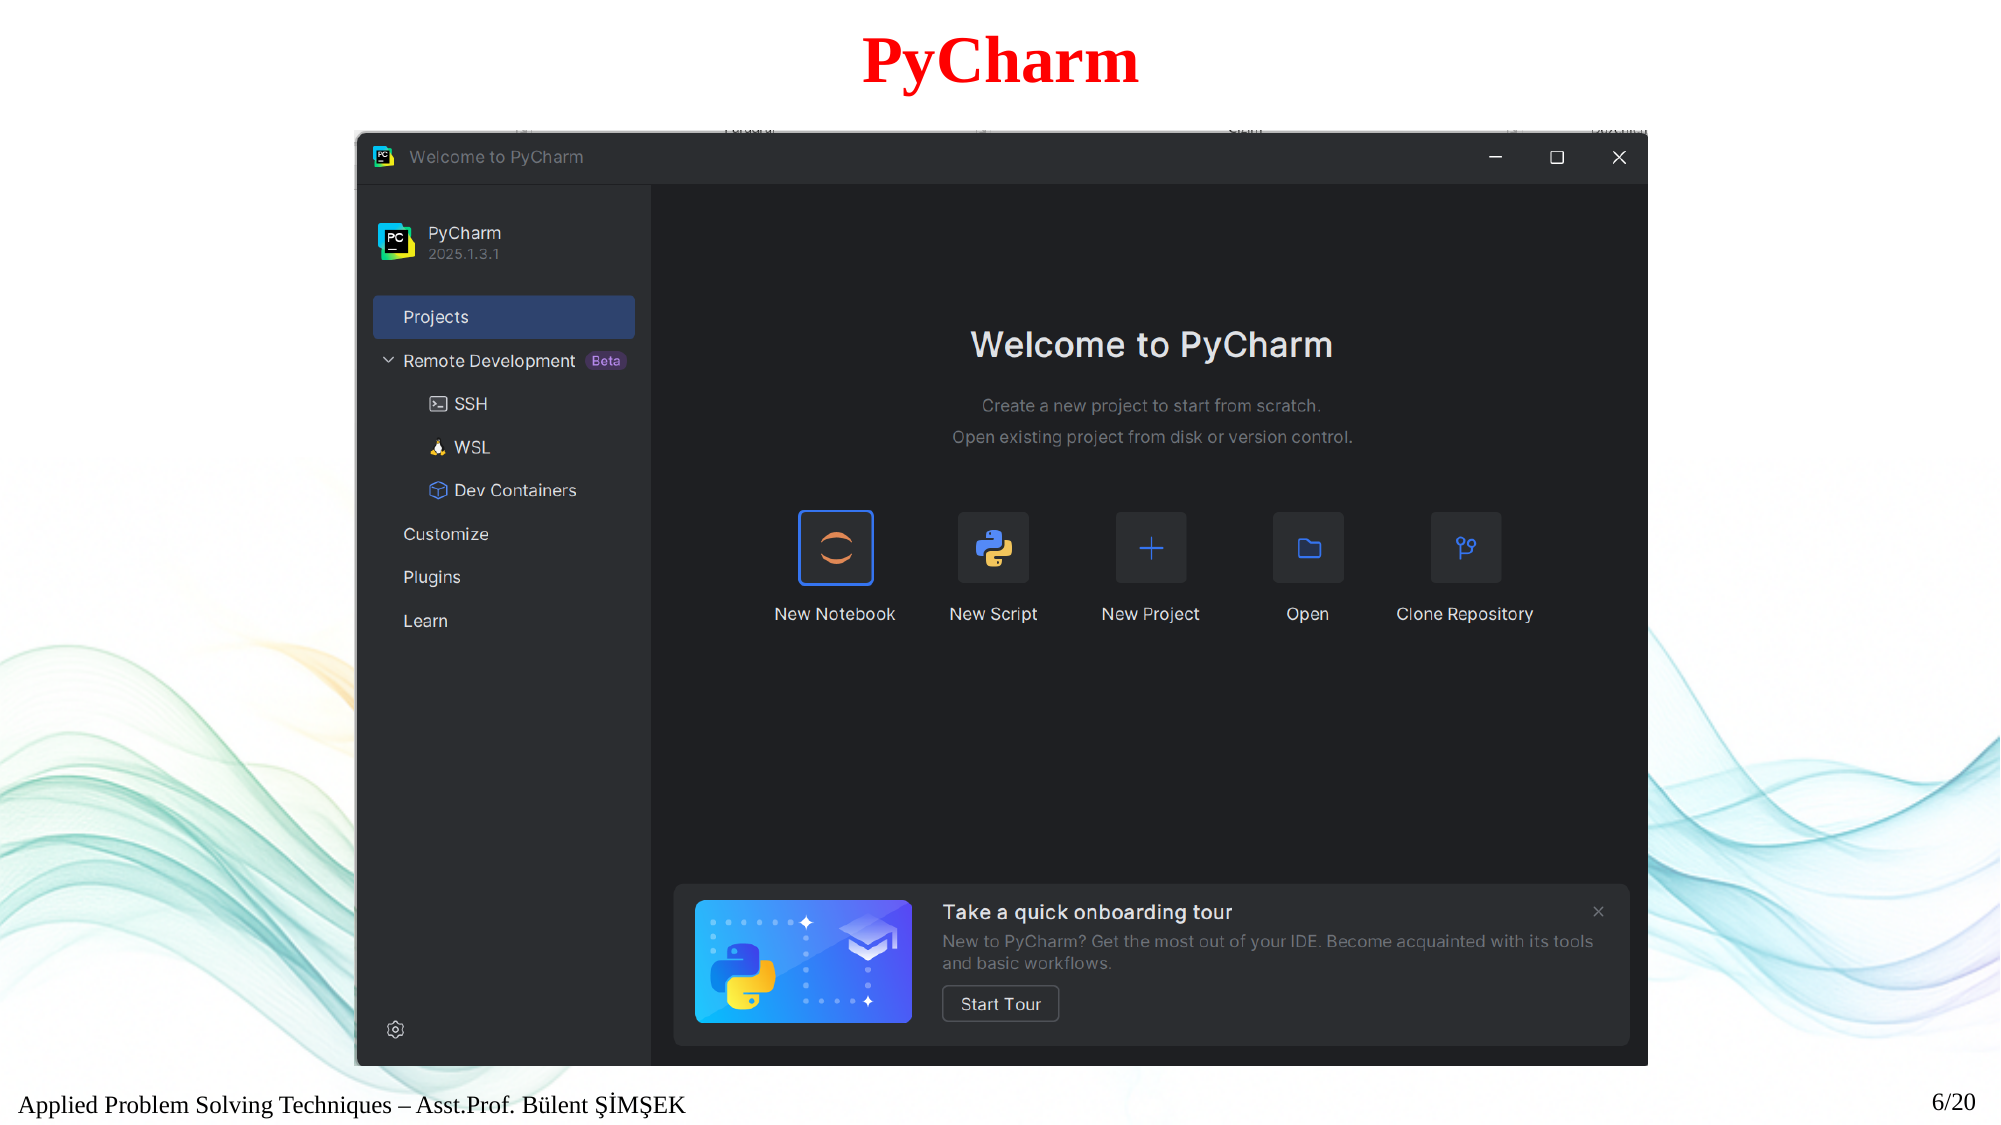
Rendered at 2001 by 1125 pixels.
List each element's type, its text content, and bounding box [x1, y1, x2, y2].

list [354, 130, 1649, 1066]
slide_number 6/20 [1874, 1084, 1977, 1116]
footer Applied Problem Solving Techniques – Asst.Prof. Bülent ŞİMŞEK [17, 1082, 729, 1125]
title PyCharm [24, 15, 1978, 96]
